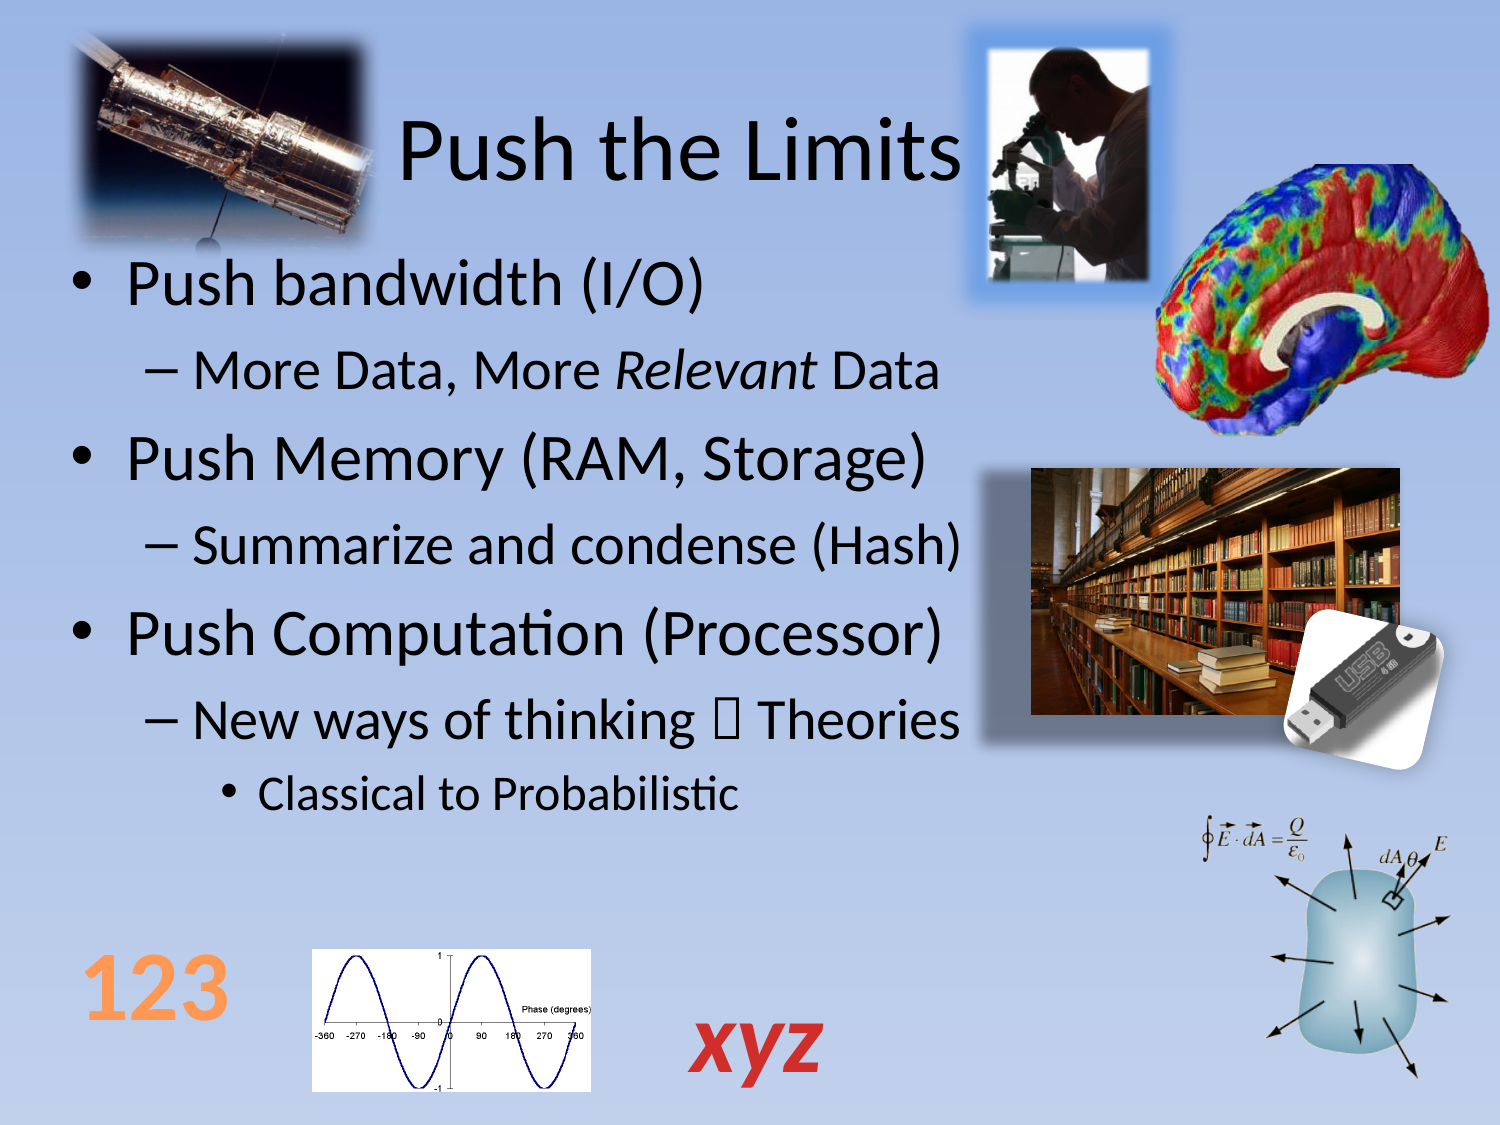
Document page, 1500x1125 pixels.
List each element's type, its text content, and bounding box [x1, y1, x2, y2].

picture [1192, 803, 1465, 1094]
picture [983, 44, 1500, 441]
picture [1358, 761, 1418, 770]
text_box 123 [63, 912, 246, 1048]
text_box xyz [675, 965, 839, 1101]
picture [1435, 635, 1444, 696]
picture [62, 24, 383, 263]
picture [312, 949, 591, 1092]
list Push bandwidth (I/O) More Data, More Relevant Data Push Memory (RAM, Storage) Summarize and condense (Hash) Push Computation (Processor) New ways of thinking  Theories Classical to Probabilistic [55, 231, 1406, 1095]
title Push the Limits [387, 49, 954, 238]
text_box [1030, 468, 1435, 761]
